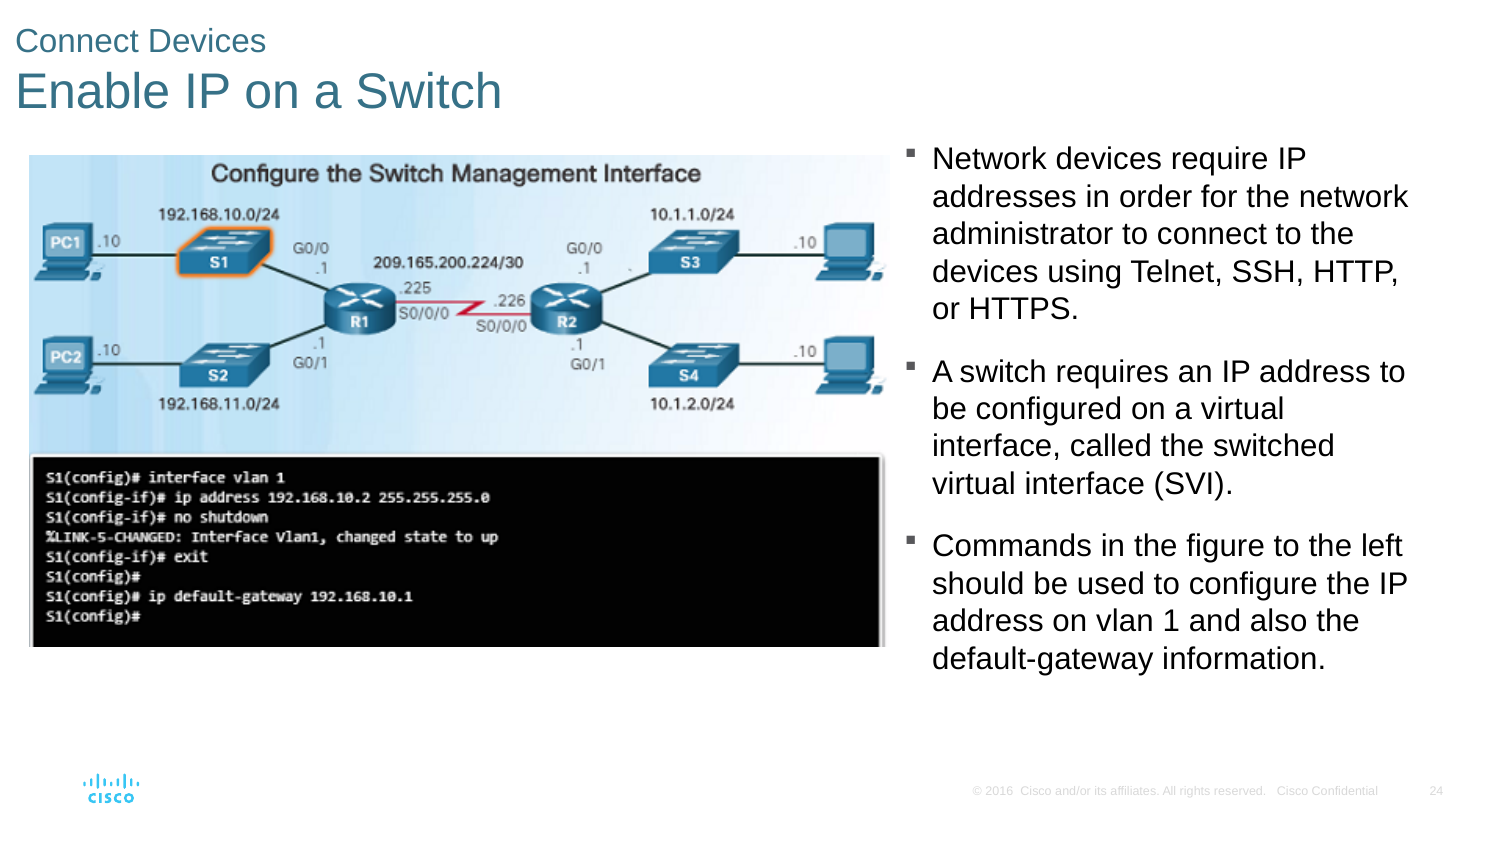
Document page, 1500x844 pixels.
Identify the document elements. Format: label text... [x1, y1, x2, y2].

list Network devices require IP addresses in order for the network administrator to connect to the devices using Telnet, SSH, HTTP, or HTTPS. A switch requires an IP address to be configured on a virtual interface, called the switched virtual interface (SVI). Commands in the figure to the left should be used to configure the IP address on vlan 1 and also the default-gateway information. [889, 131, 1443, 791]
title Connect Devices Enable IP on a Switch [0, 6, 684, 131]
picture [29, 155, 890, 647]
